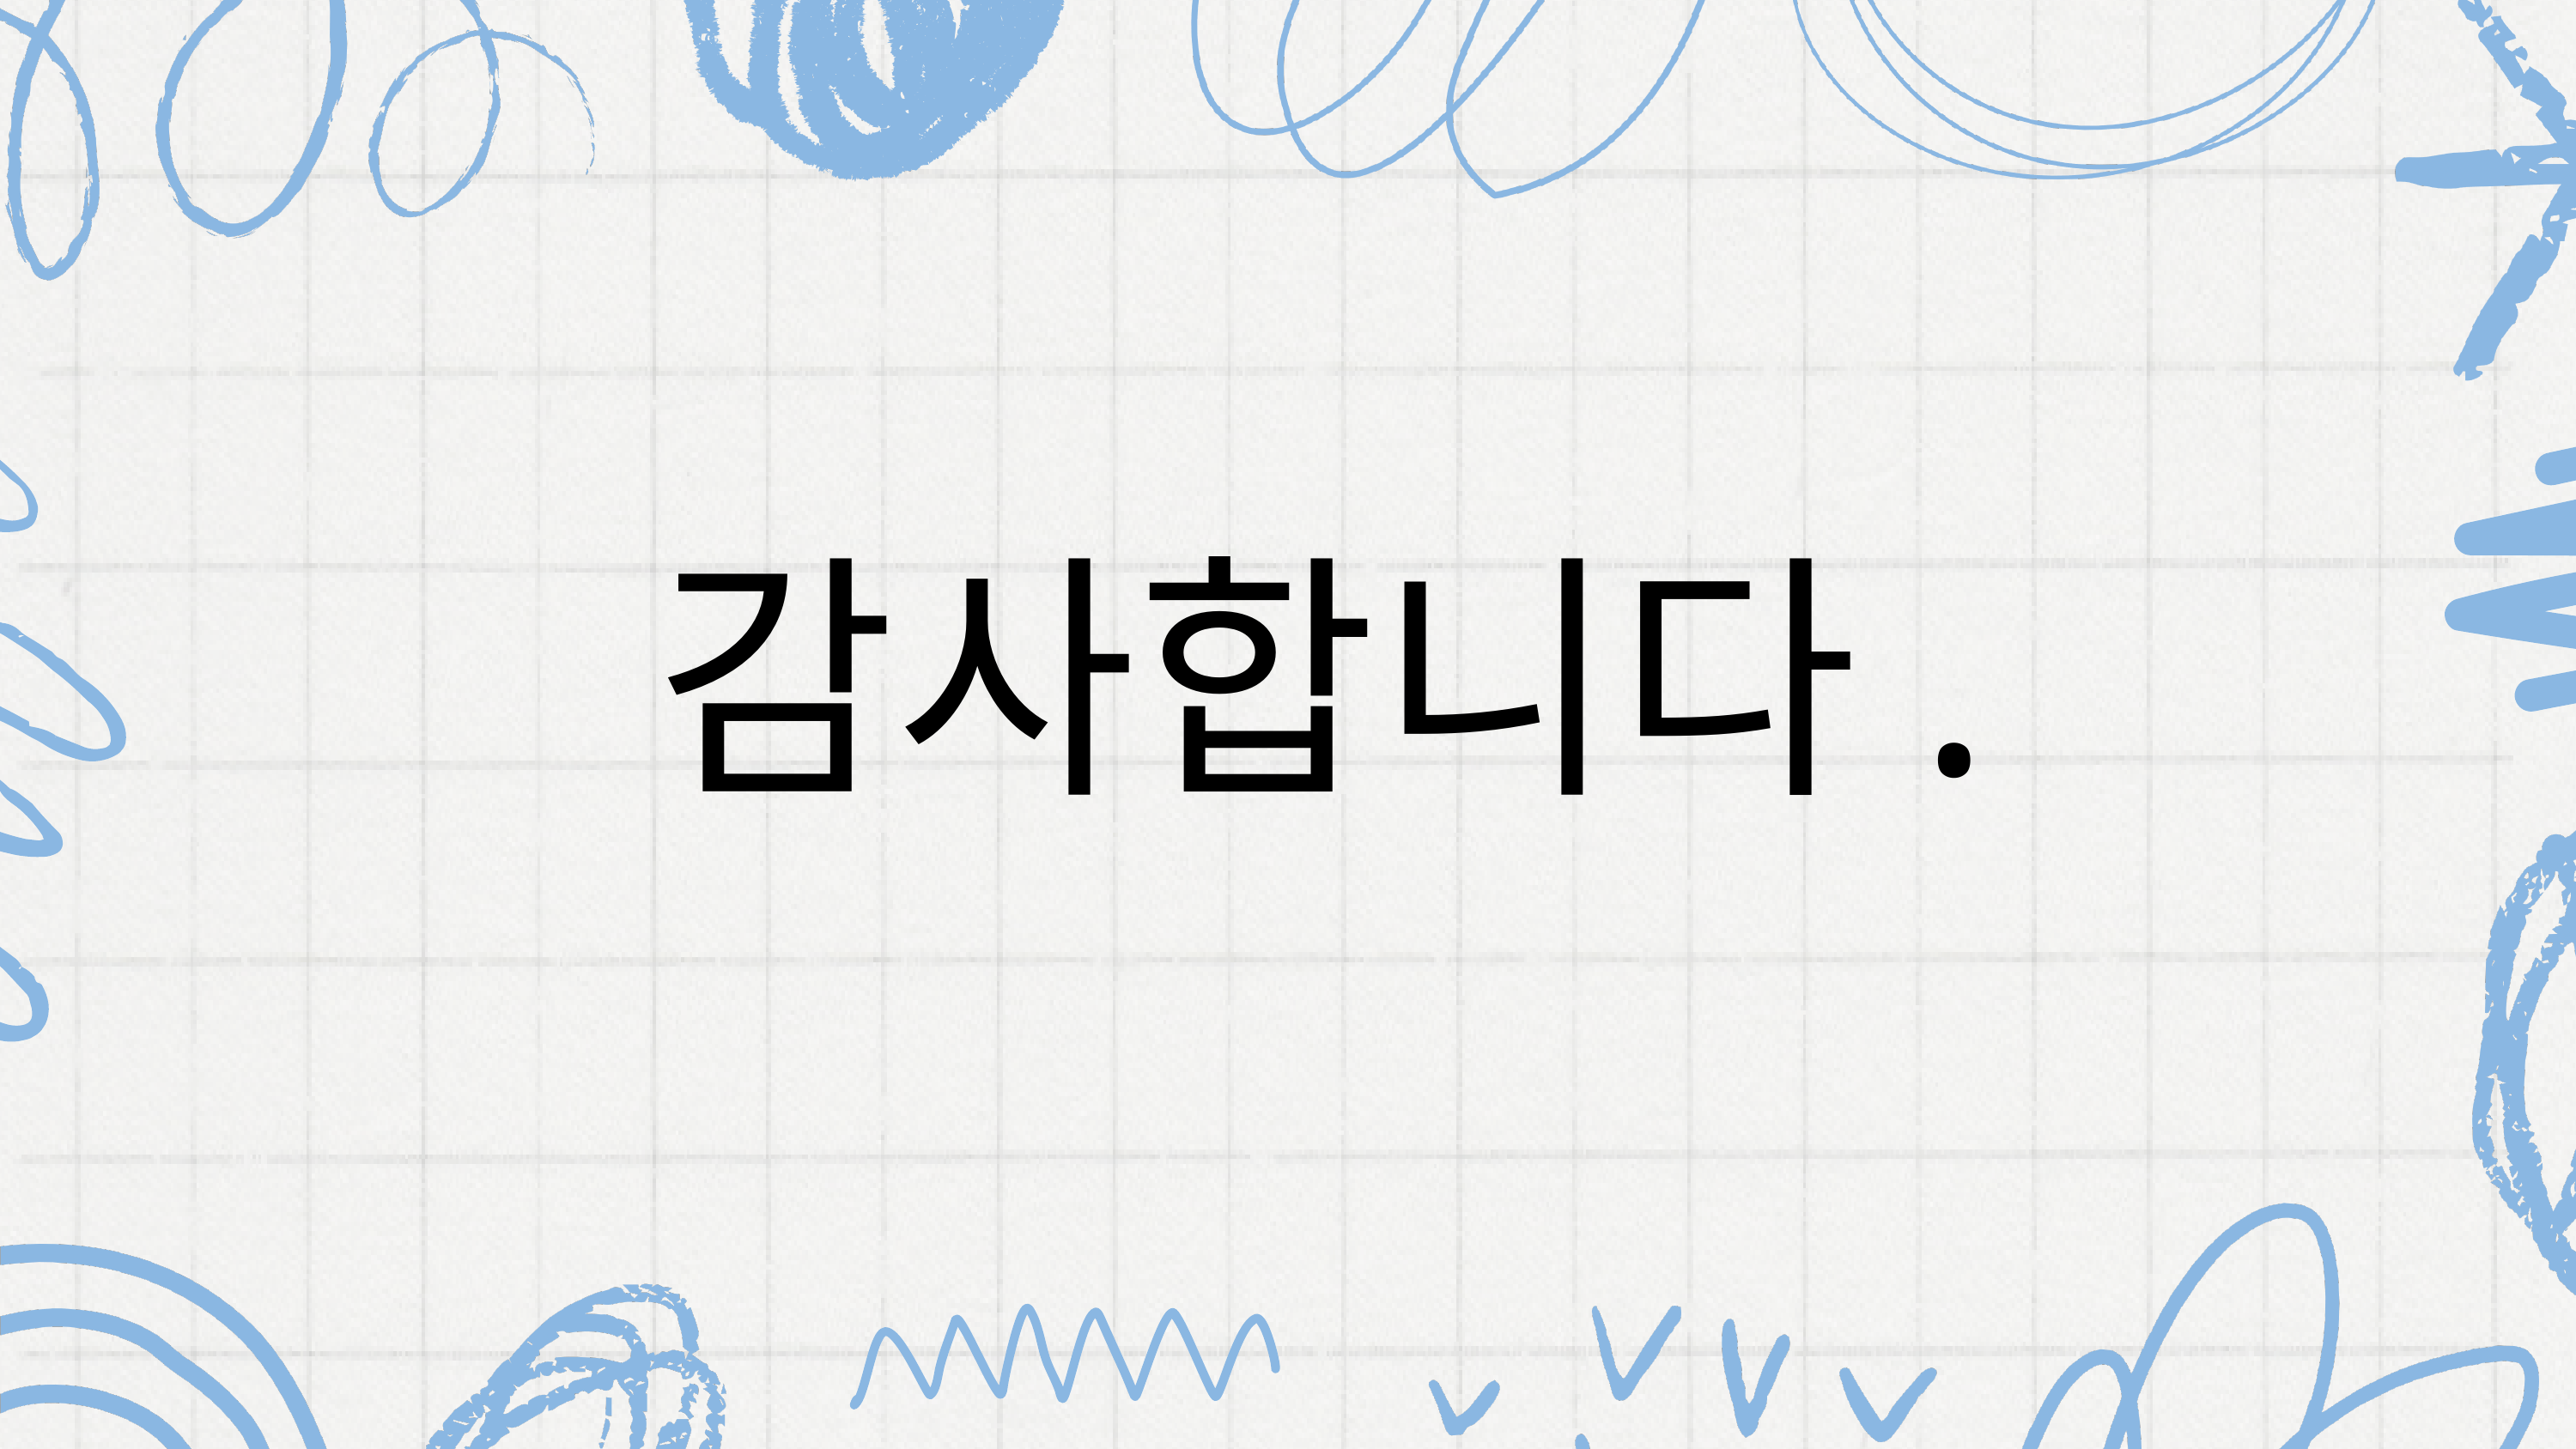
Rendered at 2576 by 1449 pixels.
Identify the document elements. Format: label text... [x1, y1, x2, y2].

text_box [0, 941, 50, 1042]
text_box [671, 0, 2576, 389]
text_box 감사합니다. [656, 461, 1920, 828]
text_box [1419, 816, 2576, 1449]
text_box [849, 1303, 1280, 1410]
text_box [0, 0, 595, 282]
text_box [0, 376, 39, 534]
text_box [0, 1234, 736, 1449]
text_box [2444, 409, 2576, 712]
text_box [0, 0, 2576, 1449]
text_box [0, 594, 136, 866]
